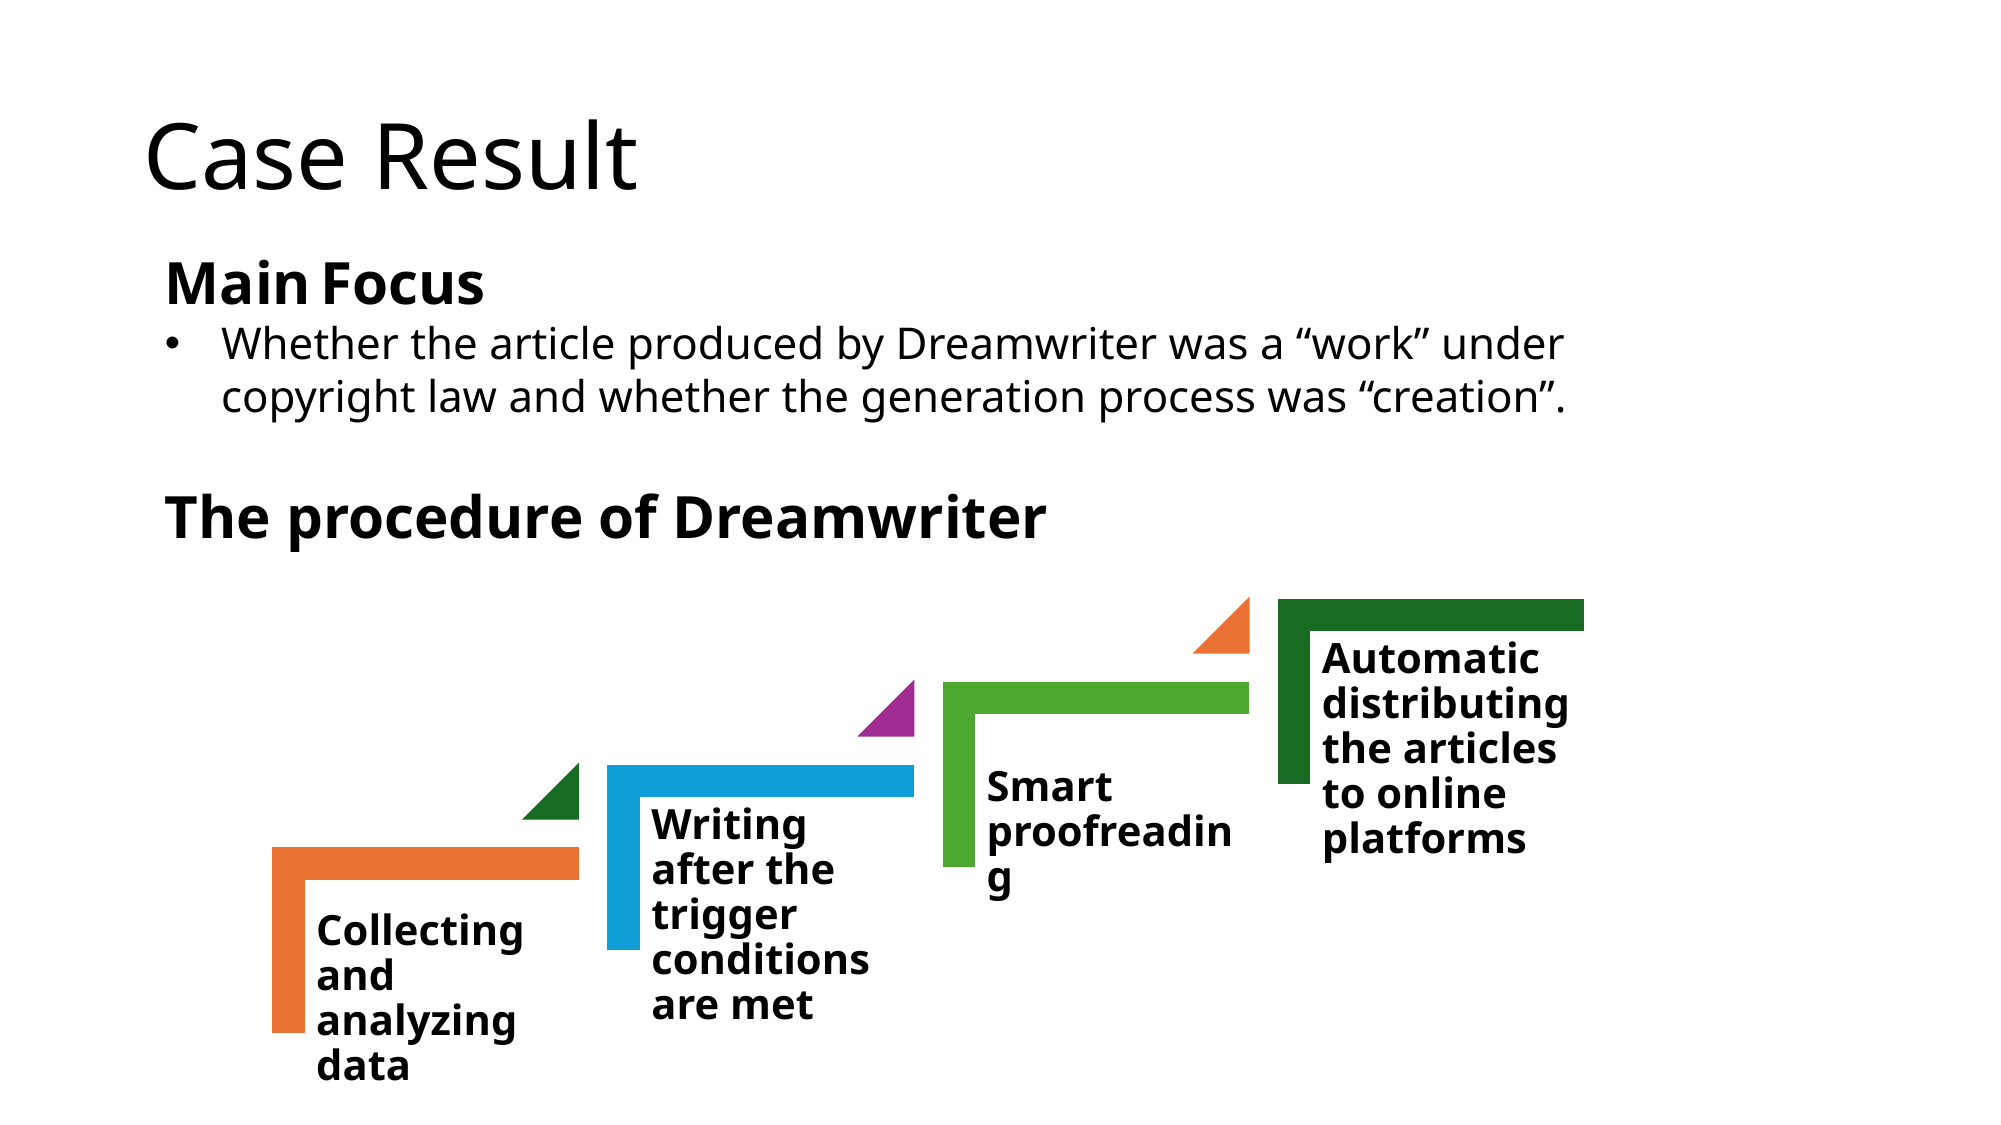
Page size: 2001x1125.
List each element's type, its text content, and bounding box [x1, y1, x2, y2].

text_box Main Focus Whether the article produced by Dreamwriter was a “work” under copyright law and whether the generation process was “creation”. [150, 238, 1644, 429]
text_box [149, 599, 1708, 1120]
text_box Case Result [128, 90, 1707, 216]
text_box The procedure of Dreamwriter [150, 472, 1236, 558]
